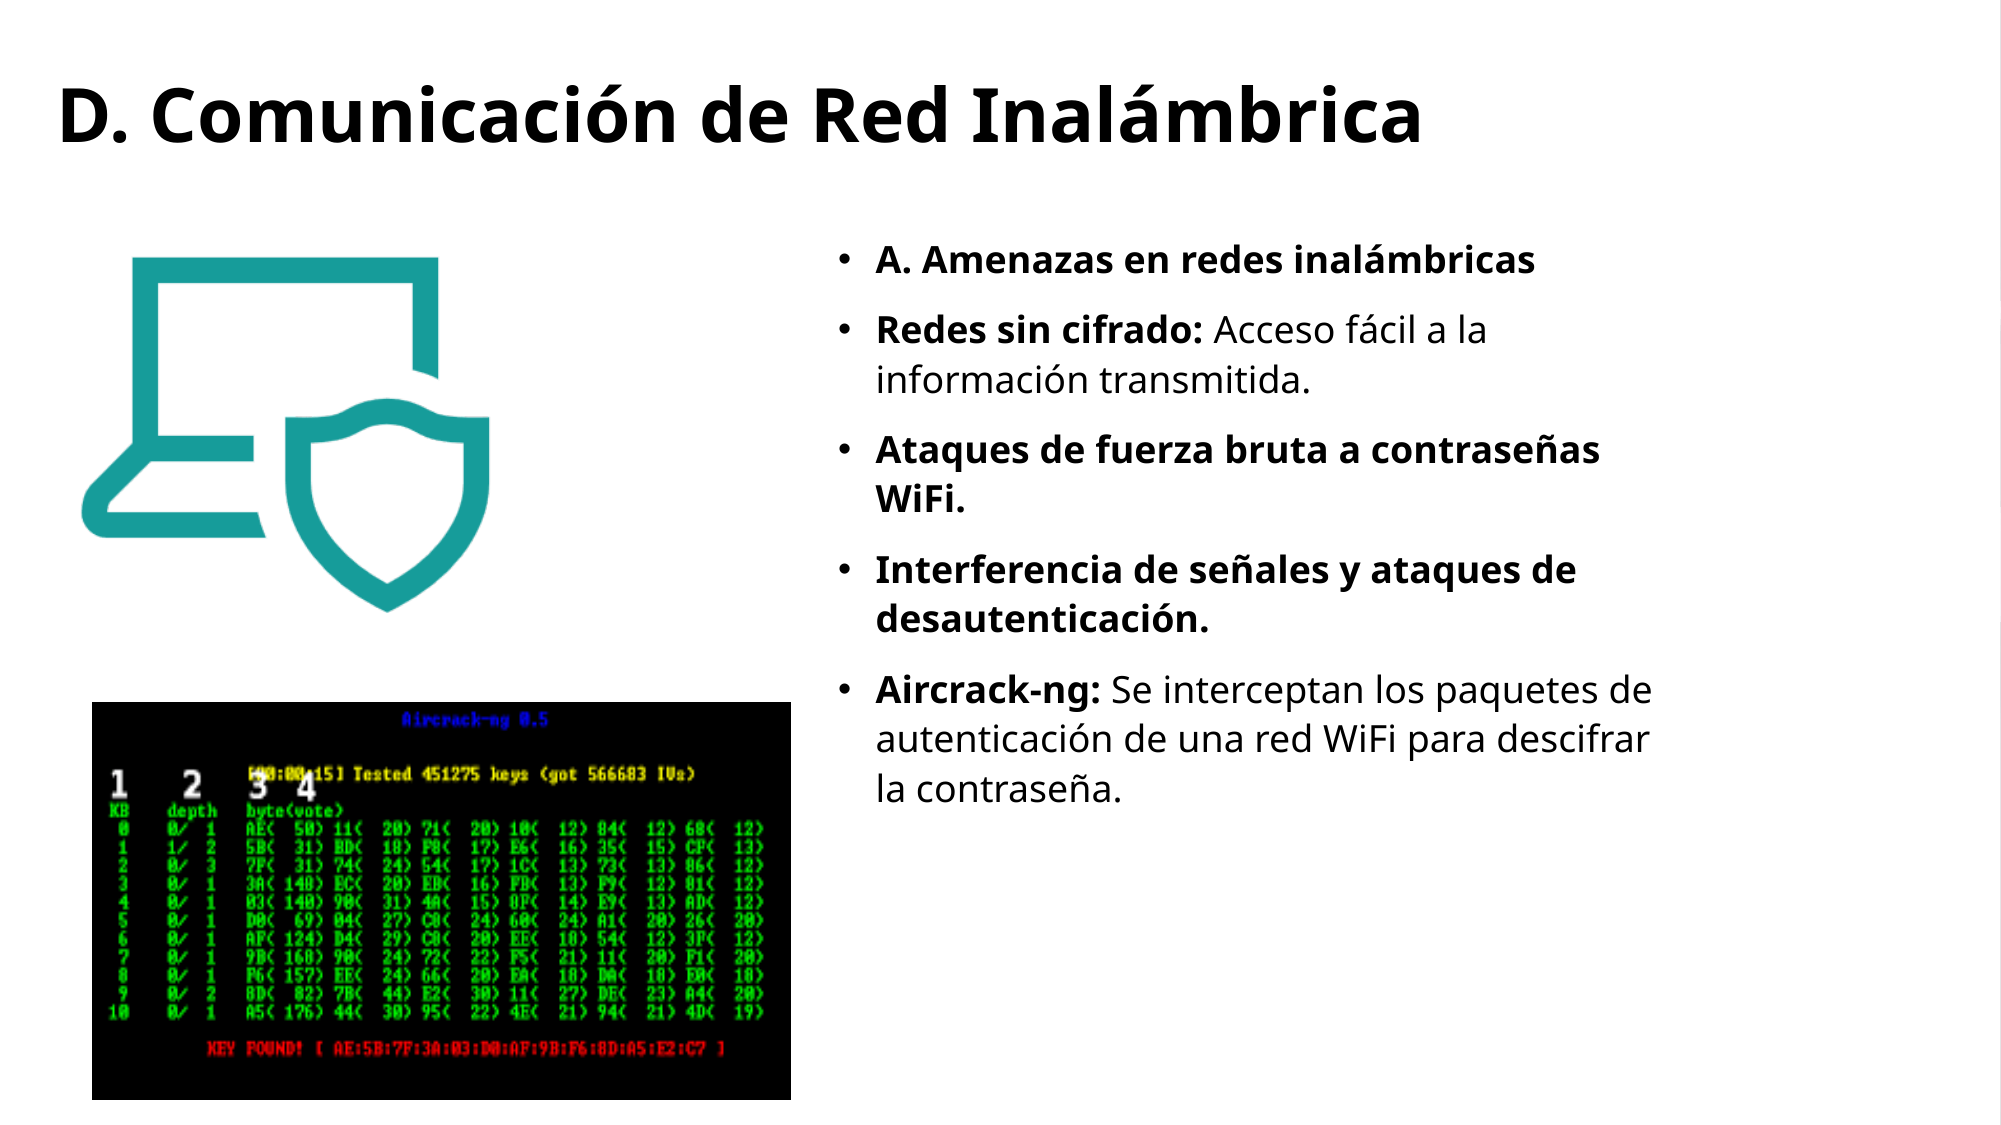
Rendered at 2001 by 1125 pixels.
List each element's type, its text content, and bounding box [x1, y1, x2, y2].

title D. Comunicación de Red Inalámbrica [41, 32, 1605, 167]
text_box [0, 0, 2000, 1125]
picture [92, 702, 791, 1100]
list A. Amenazas en redes inalámbricas Redes sin cifrado: Acceso fácil a la información transmitida. Ataques de fuerza bruta a contraseñas WiFi. Interferencia de señales y ataques de desautenticación. Aircrack-ng: Se interceptan los paquetes de autenticación de una red WiFi para descifrar la contraseña. [823, 223, 1707, 902]
picture [41, 166, 530, 655]
